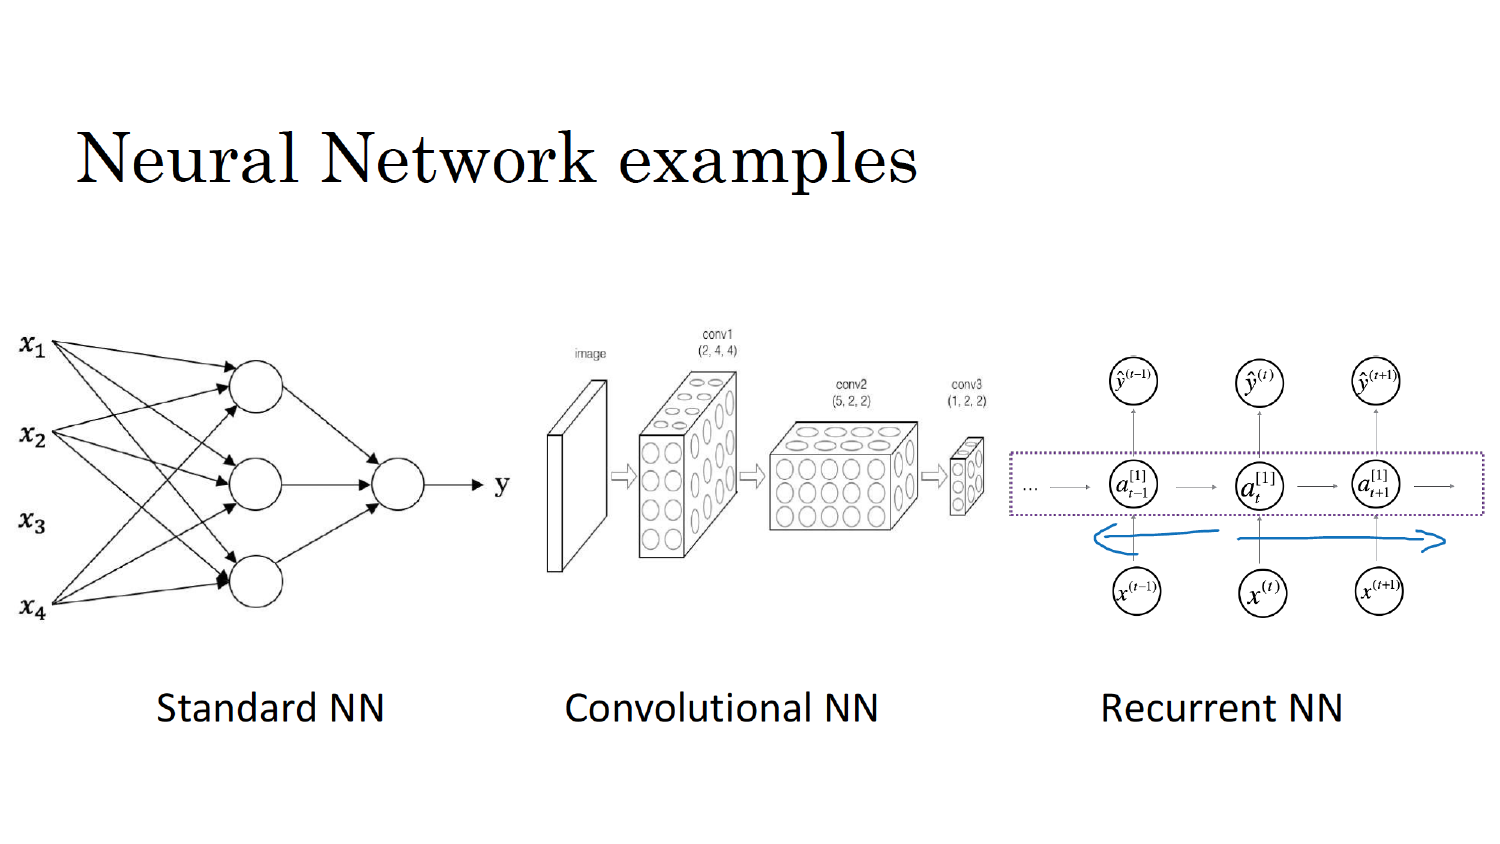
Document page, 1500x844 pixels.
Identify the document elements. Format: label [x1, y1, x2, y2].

picture [0, 87, 1500, 756]
